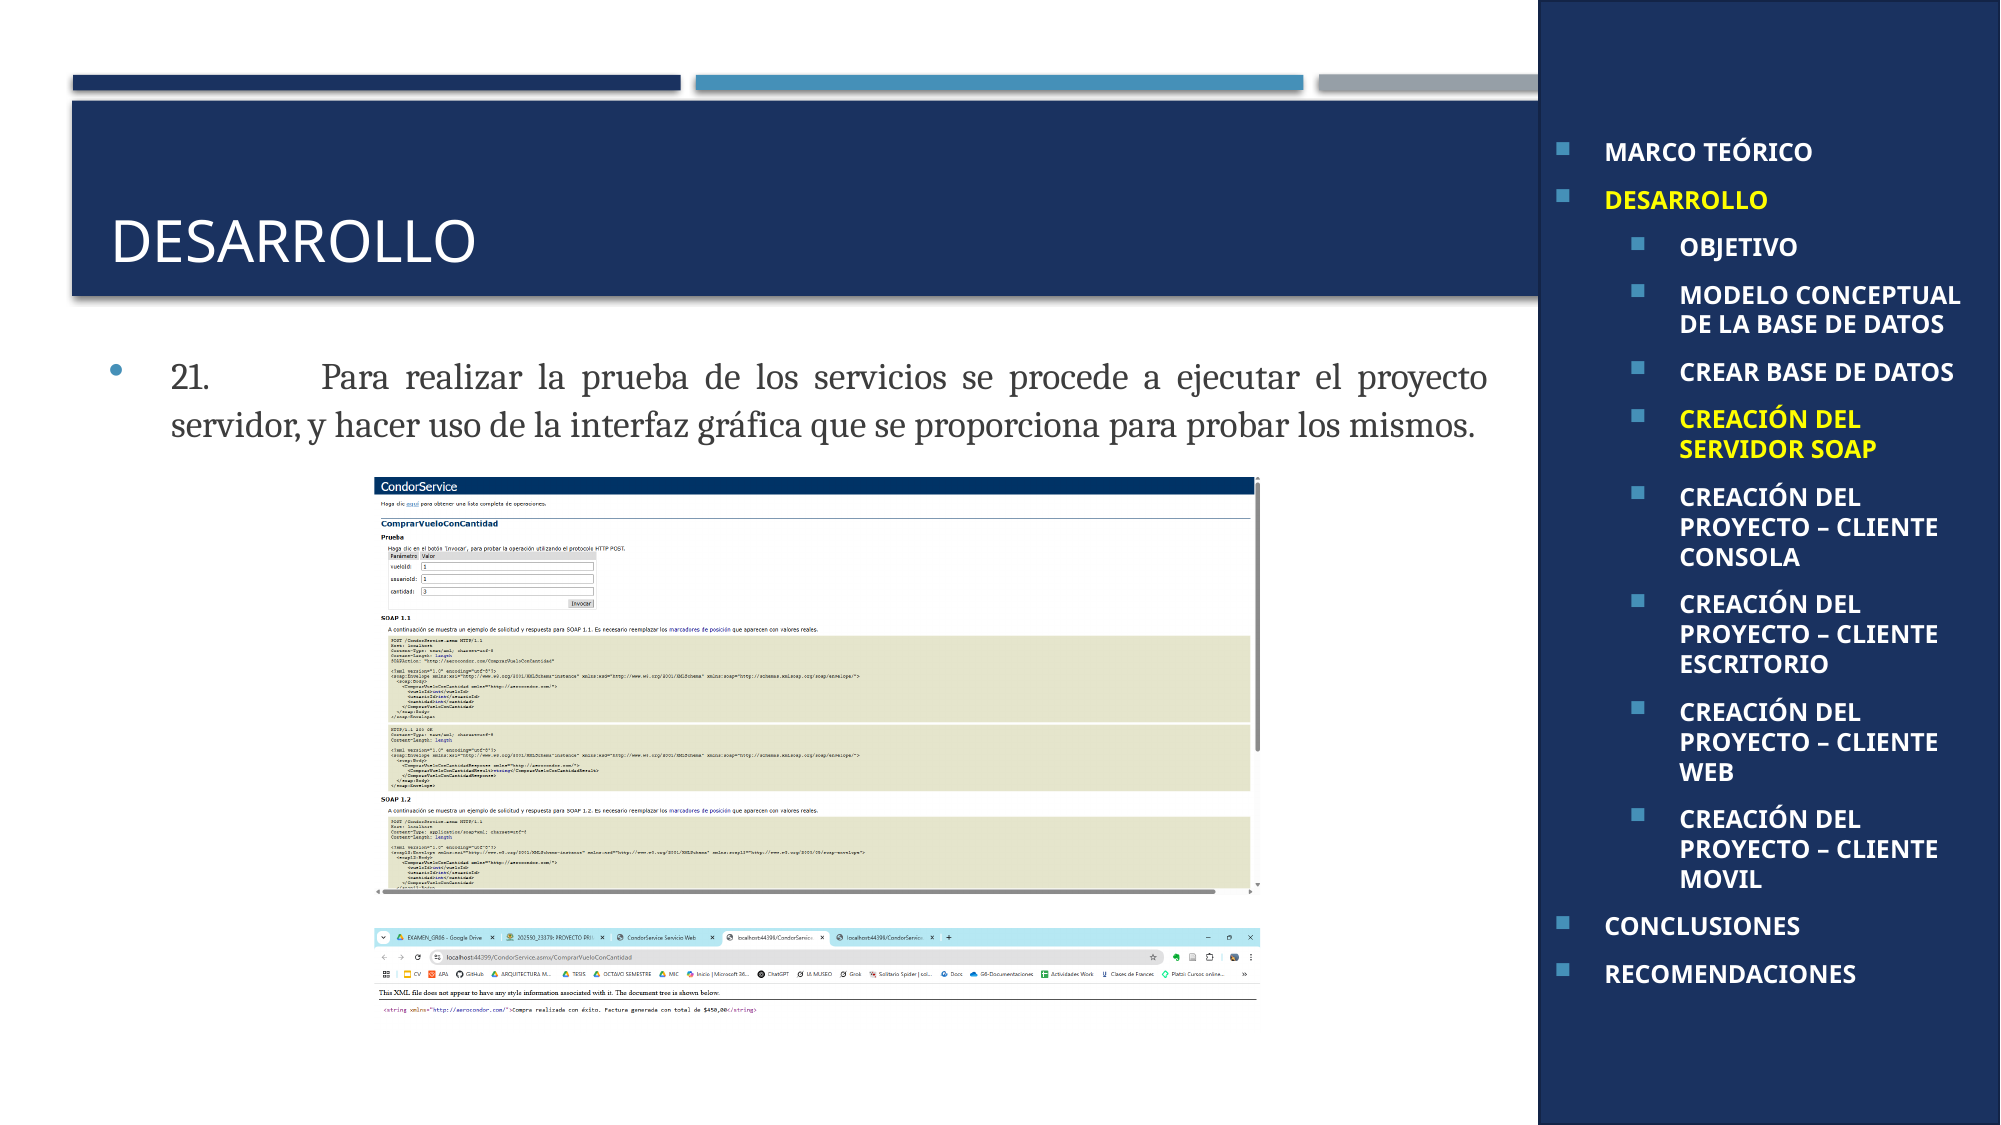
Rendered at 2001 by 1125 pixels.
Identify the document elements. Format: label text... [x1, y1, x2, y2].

picture [373, 927, 1261, 1033]
title DESARROLLO [95, 115, 1538, 282]
text_box MARCO TEÓRICO DESARROLLO OBJETIVO MODELO CONCEPTUAL DE LA BASE DE DATOS CREAR BASE DE DATOS CREACIÓN DEL SERVIDOR SOAP CREACIÓN DEL PROYECTO – CLIENTE CONSOLA CREACIÓN DEL PROYECTO – CLIENTE ESCRITORIO CREACIÓN DEL PROYECTO – CLIENTE WEB CREACIÓN DEL PROYECTO – CLIENTE MOVIL CONCLUSIONES RECOMENDACIONES [1538, 0, 2000, 1125]
picture [373, 476, 1261, 895]
list 21. Para realizar la prueba de los servicios se procede a ejecutar el proyecto servidor, y hacer uso de la interfaz gráfica que se proporciona para probar los mismos. [95, 333, 1505, 460]
